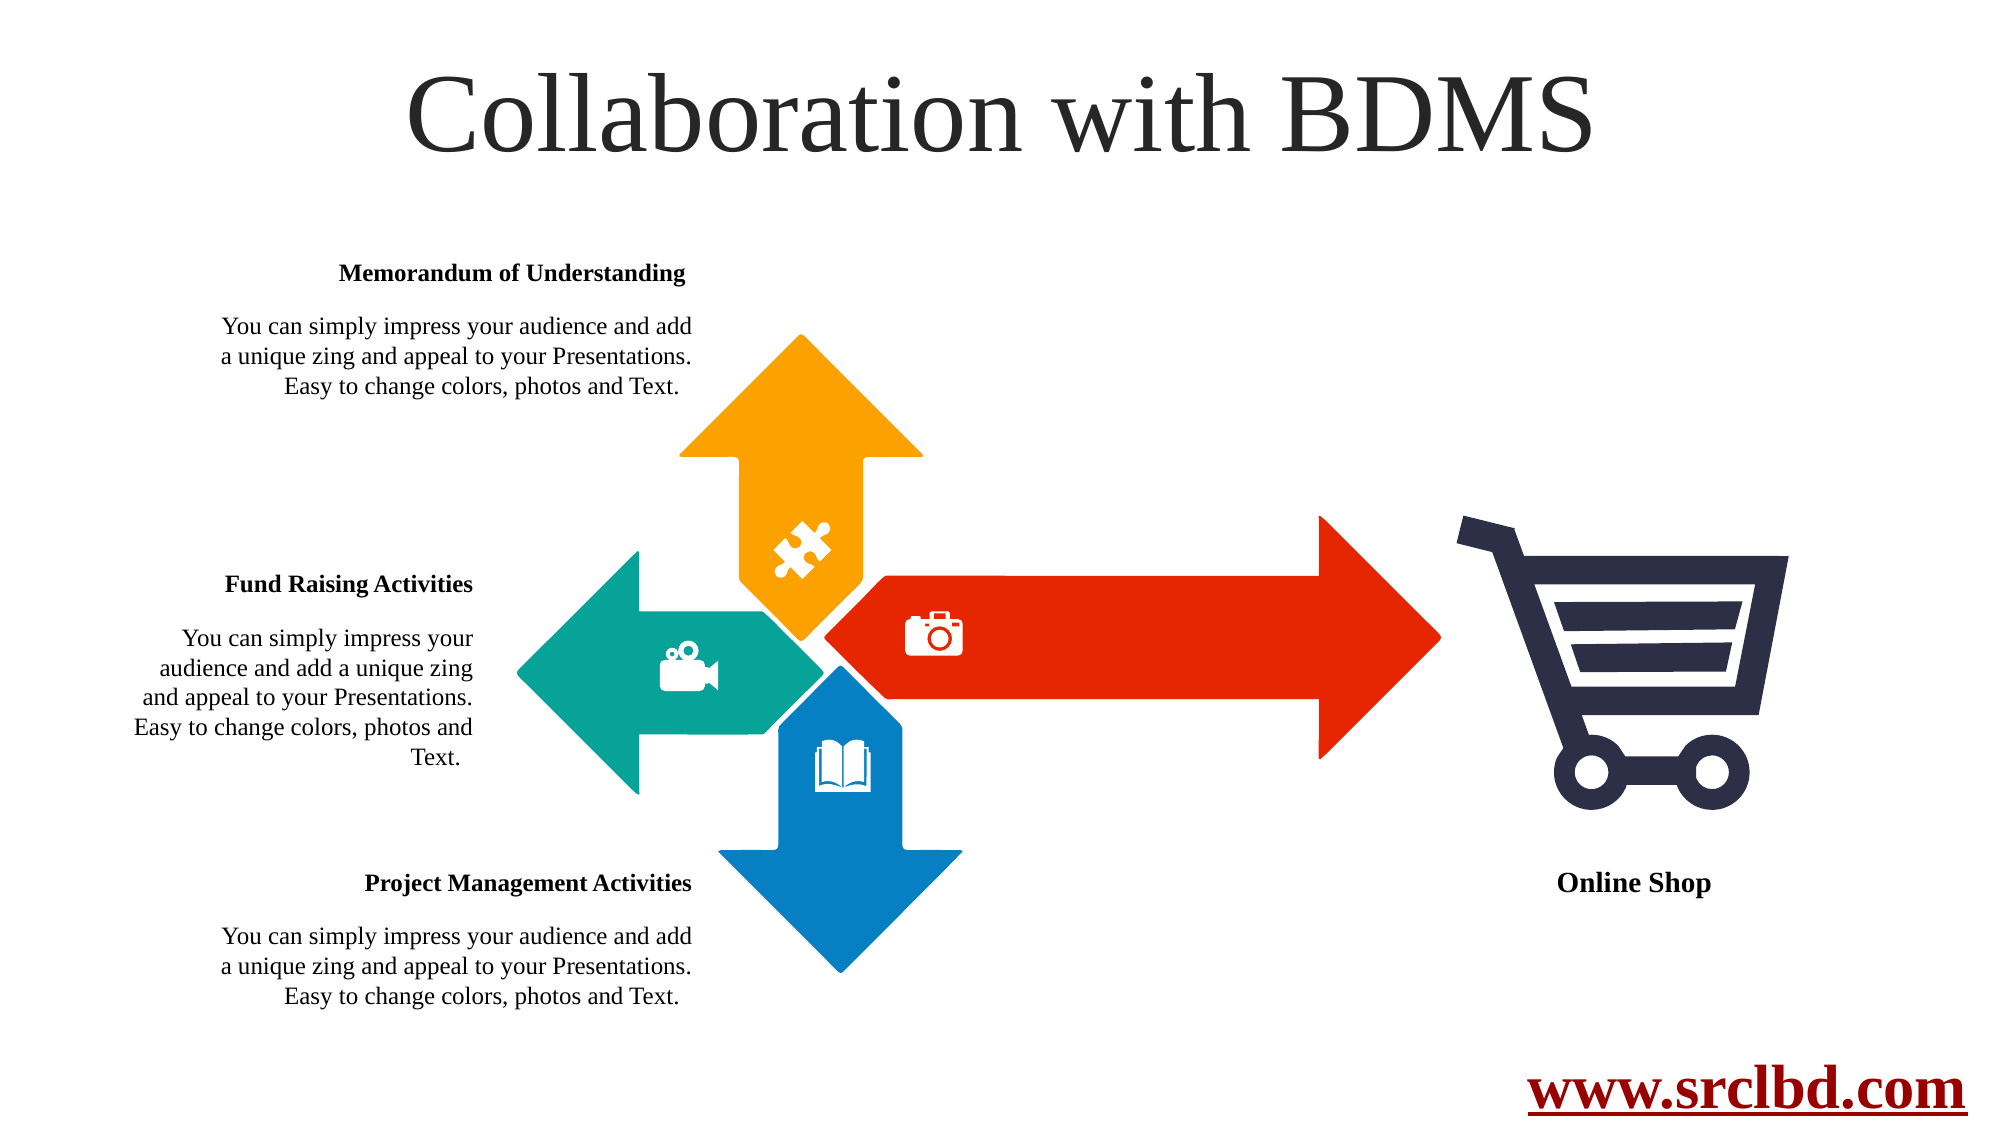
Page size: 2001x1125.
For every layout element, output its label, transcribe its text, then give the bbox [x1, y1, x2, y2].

text_box [824, 515, 1442, 760]
text_box [771, 519, 833, 581]
text_box [904, 610, 964, 657]
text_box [201, 858, 708, 1019]
text_box [1455, 514, 1790, 811]
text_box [201, 248, 708, 409]
text_box Online Shop [1512, 856, 1757, 907]
text_box [718, 665, 963, 973]
text_box [658, 639, 720, 693]
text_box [108, 560, 489, 781]
text_box [814, 738, 872, 793]
text_box [679, 334, 924, 641]
list Collaboration with BDMS [53, 55, 1952, 175]
text_box www.srclbd.com [1512, 1038, 1983, 1125]
text_box [516, 550, 824, 795]
